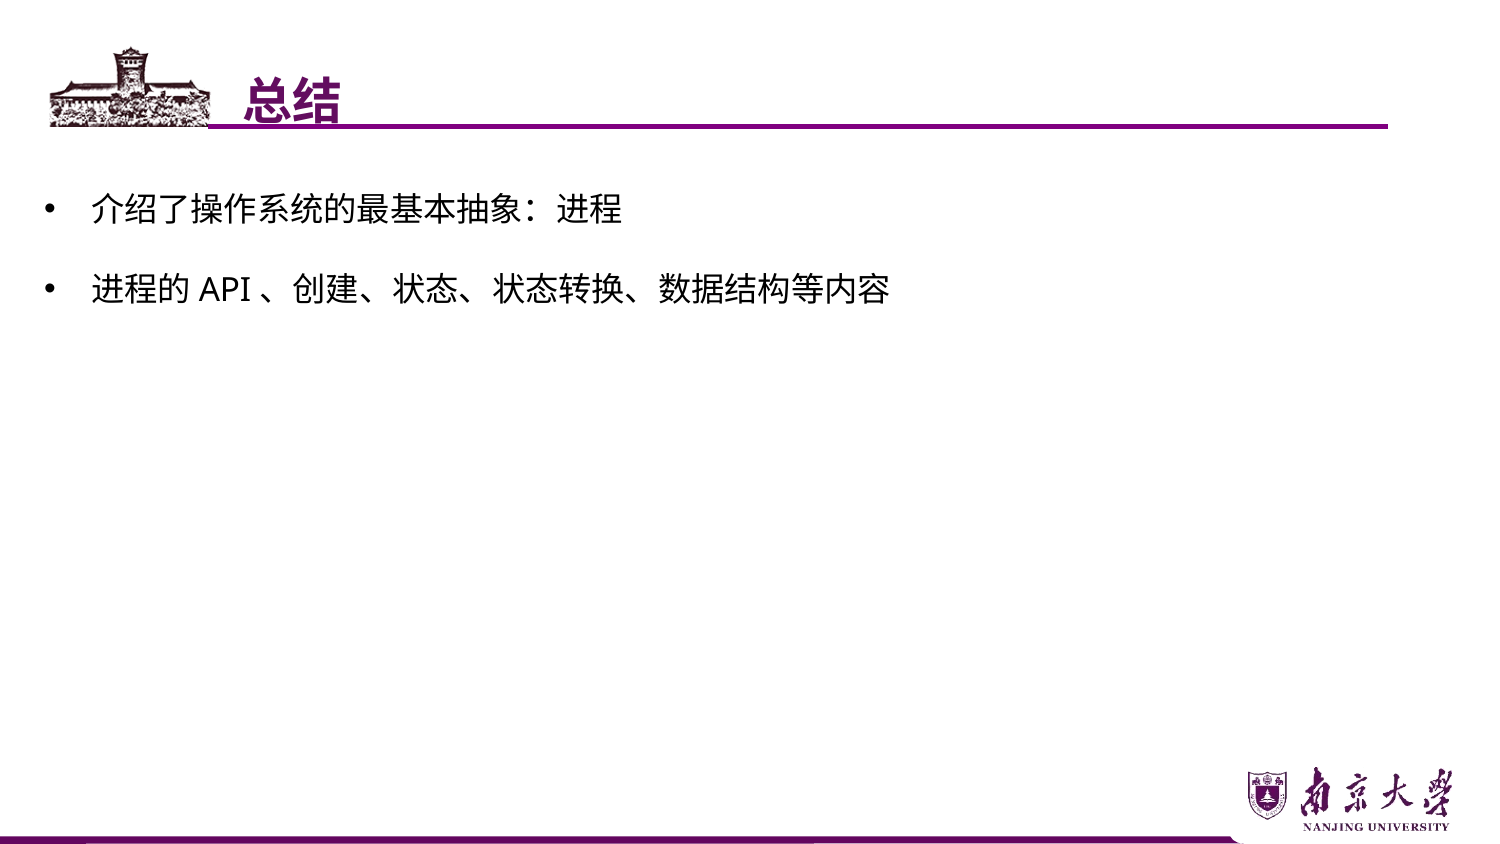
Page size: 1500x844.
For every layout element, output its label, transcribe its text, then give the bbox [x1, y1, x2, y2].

picture [37, 42, 216, 127]
text_box 介绍了操作系统的最基本抽象：进程 进程的API、创建、状态、状态转换、数据结构等内容 [29, 181, 1471, 396]
text_box 总结 [228, 31, 1500, 137]
picture [1248, 767, 1452, 833]
